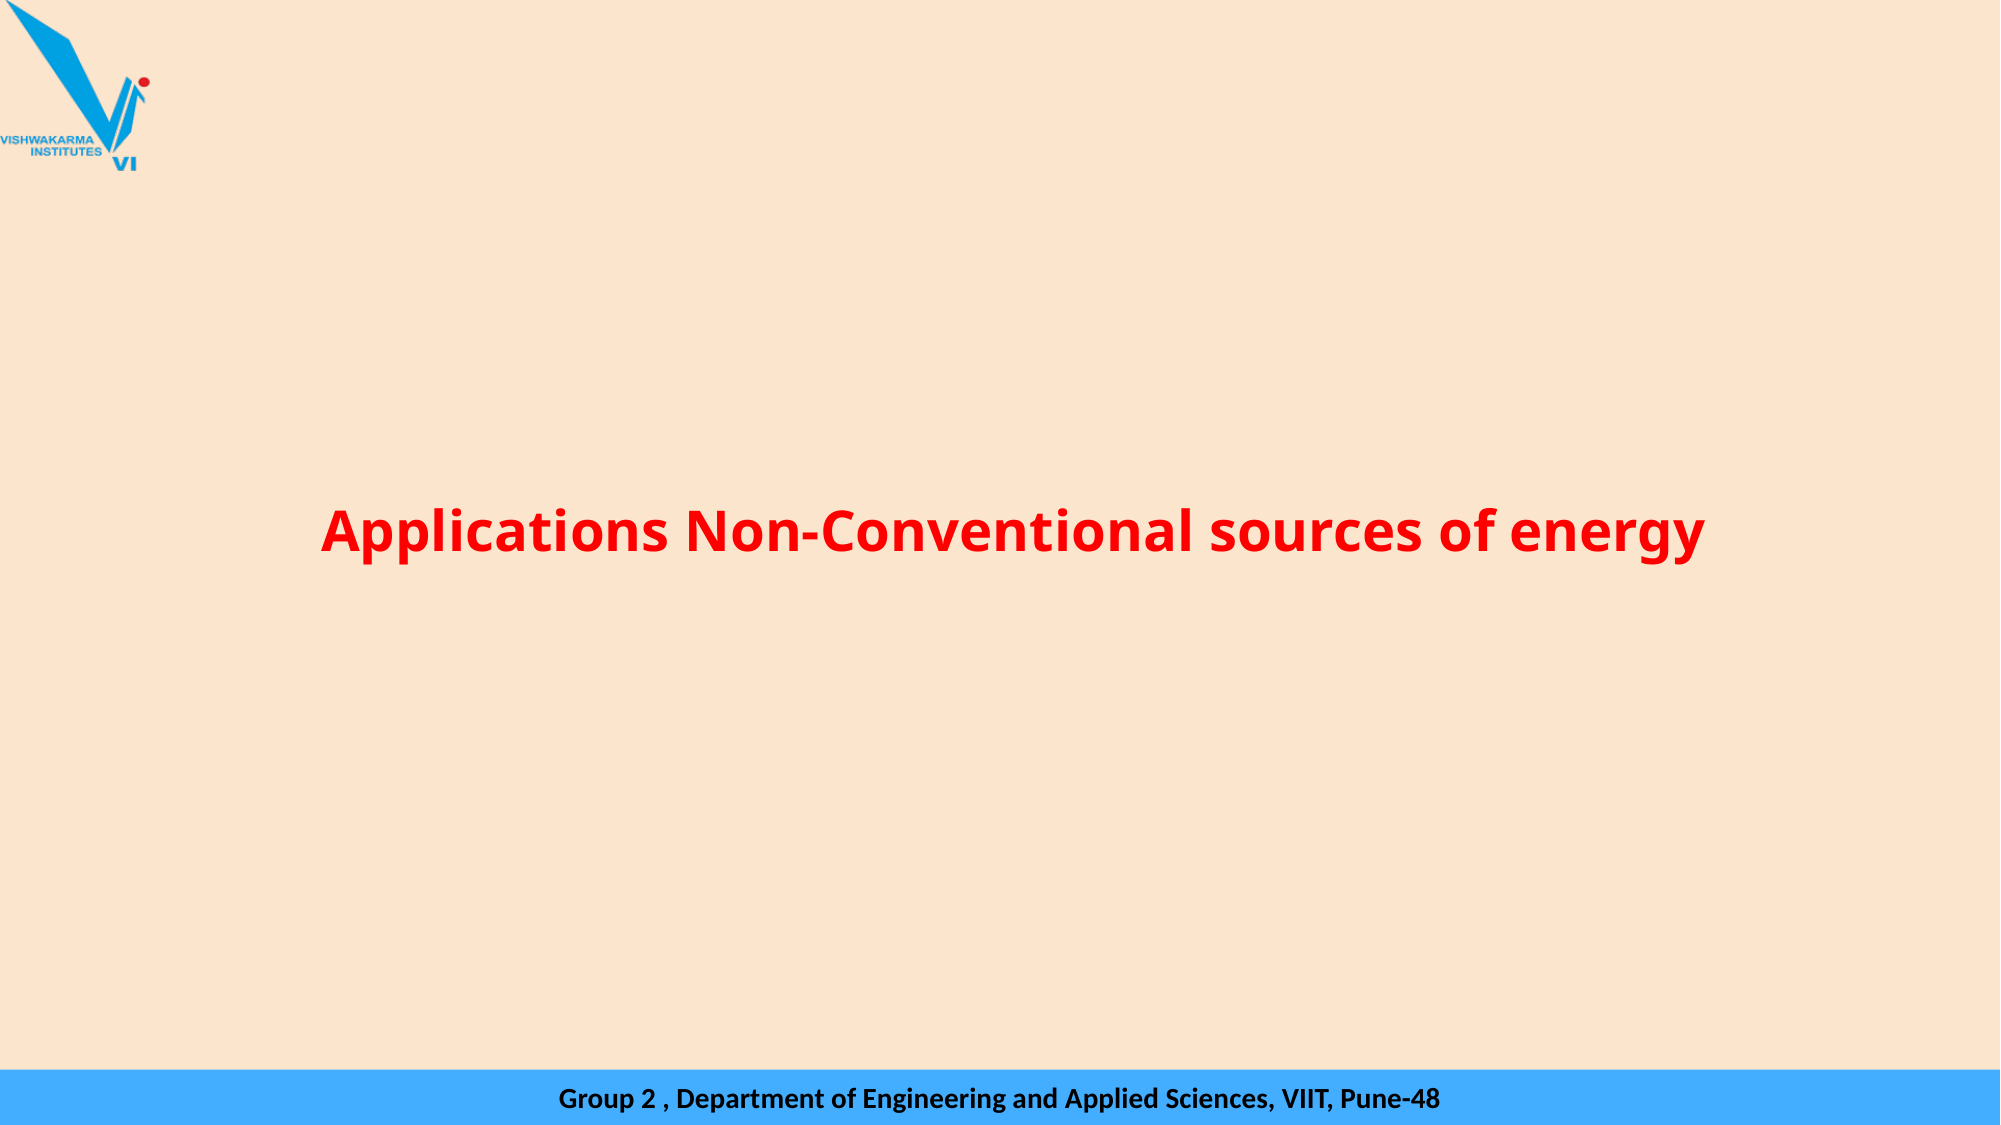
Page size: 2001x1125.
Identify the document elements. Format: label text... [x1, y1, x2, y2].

text_box Applications Non-Conventional sources of energy [158, 448, 1884, 609]
picture [0, 0, 159, 180]
text_box Group 2 , Department of Engineering and Applied Sciences, VIIT, Pune-48 [0, 1069, 2000, 1125]
